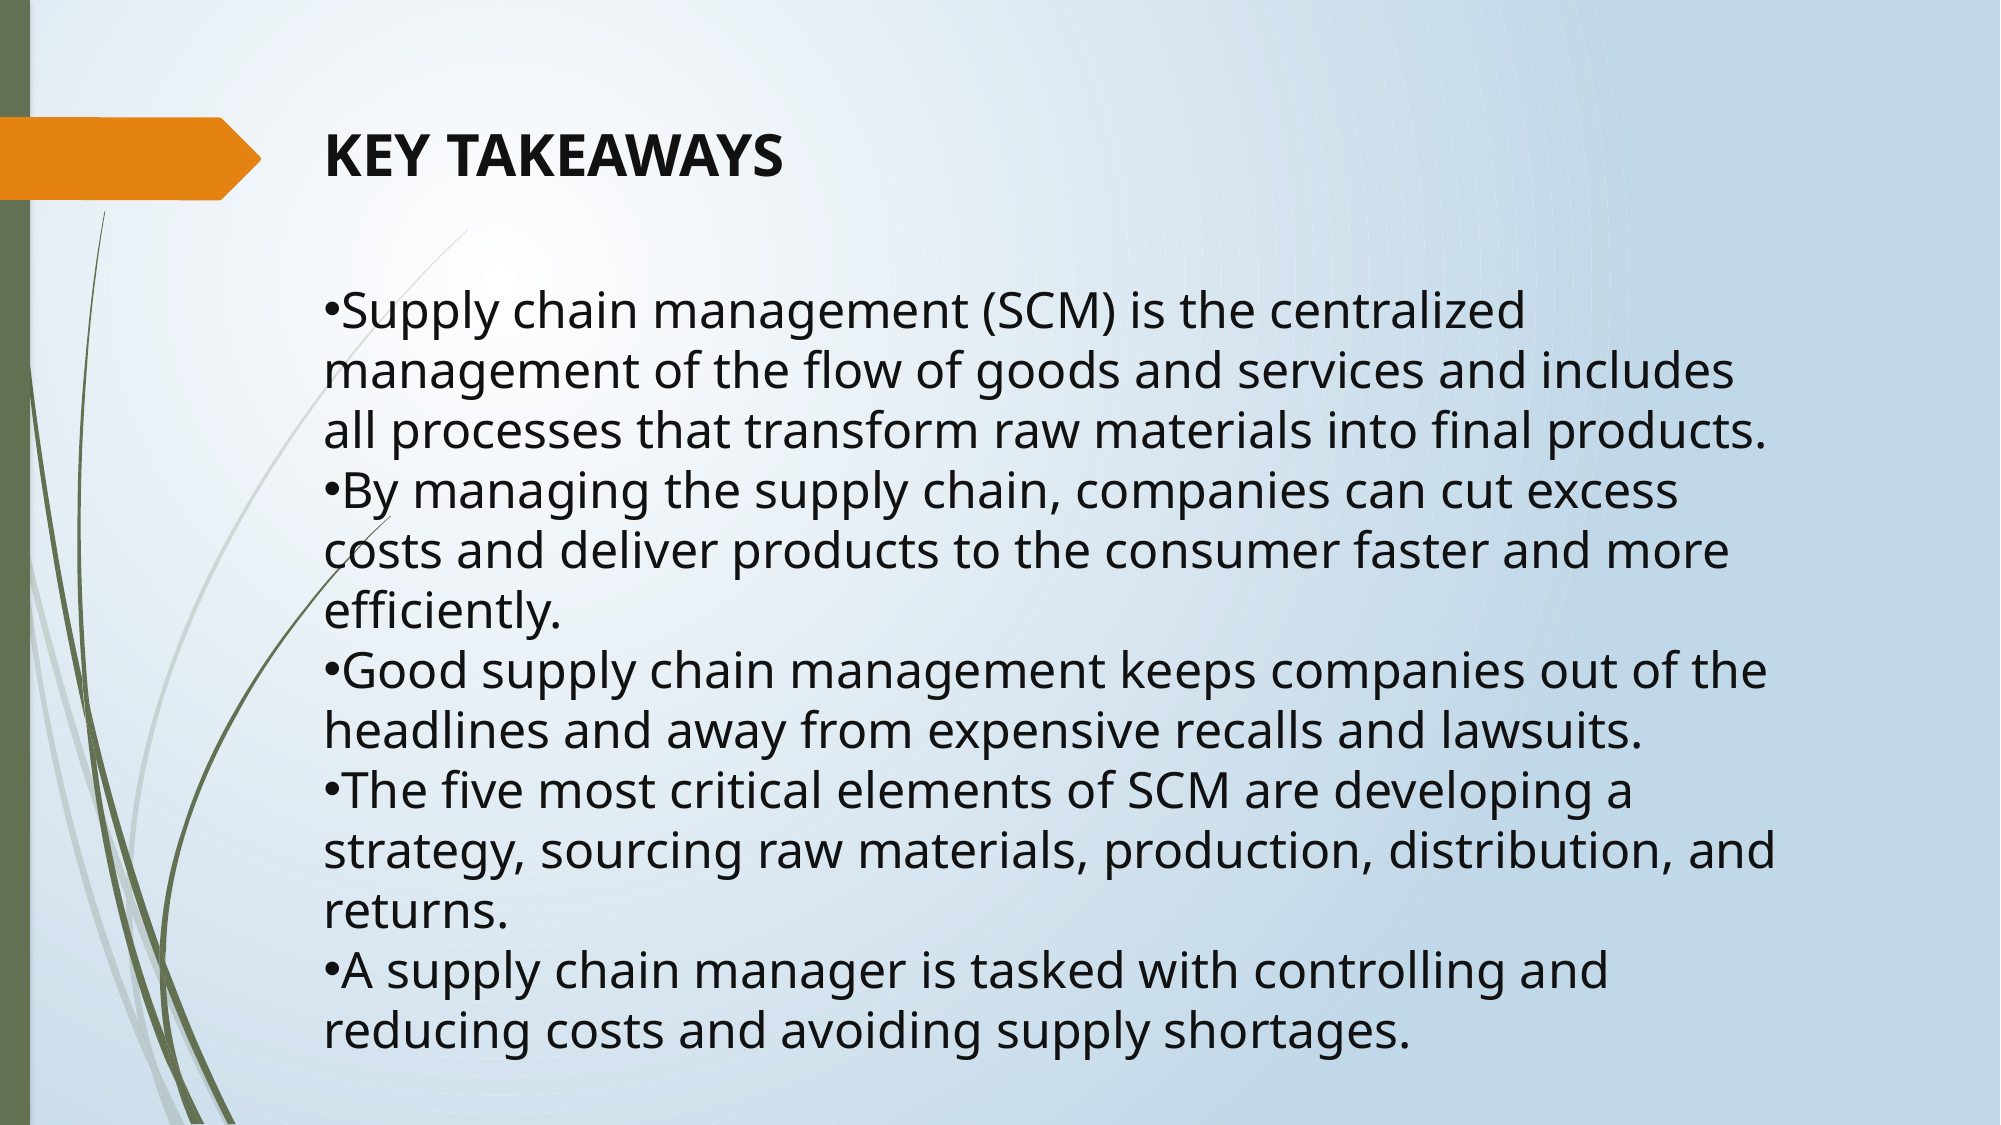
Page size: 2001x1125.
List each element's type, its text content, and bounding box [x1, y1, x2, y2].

text_box KEY TAKEAWAYS Supply chain management (SCM) is the centralized management of the flow of goods and services and includes all processes that transform raw materials into final products. By managing the supply chain, companies can cut excess costs and deliver products to the consumer faster and more efficiently. Good supply chain management keeps companies out of the headlines and away from expensive recalls and lawsuits. The five most critical elements of SCM are developing a strategy, sourcing raw materials, production, distribution, and returns. A supply chain manager is tasked with controlling and reducing costs and avoiding supply shortages. [308, 110, 1797, 1066]
